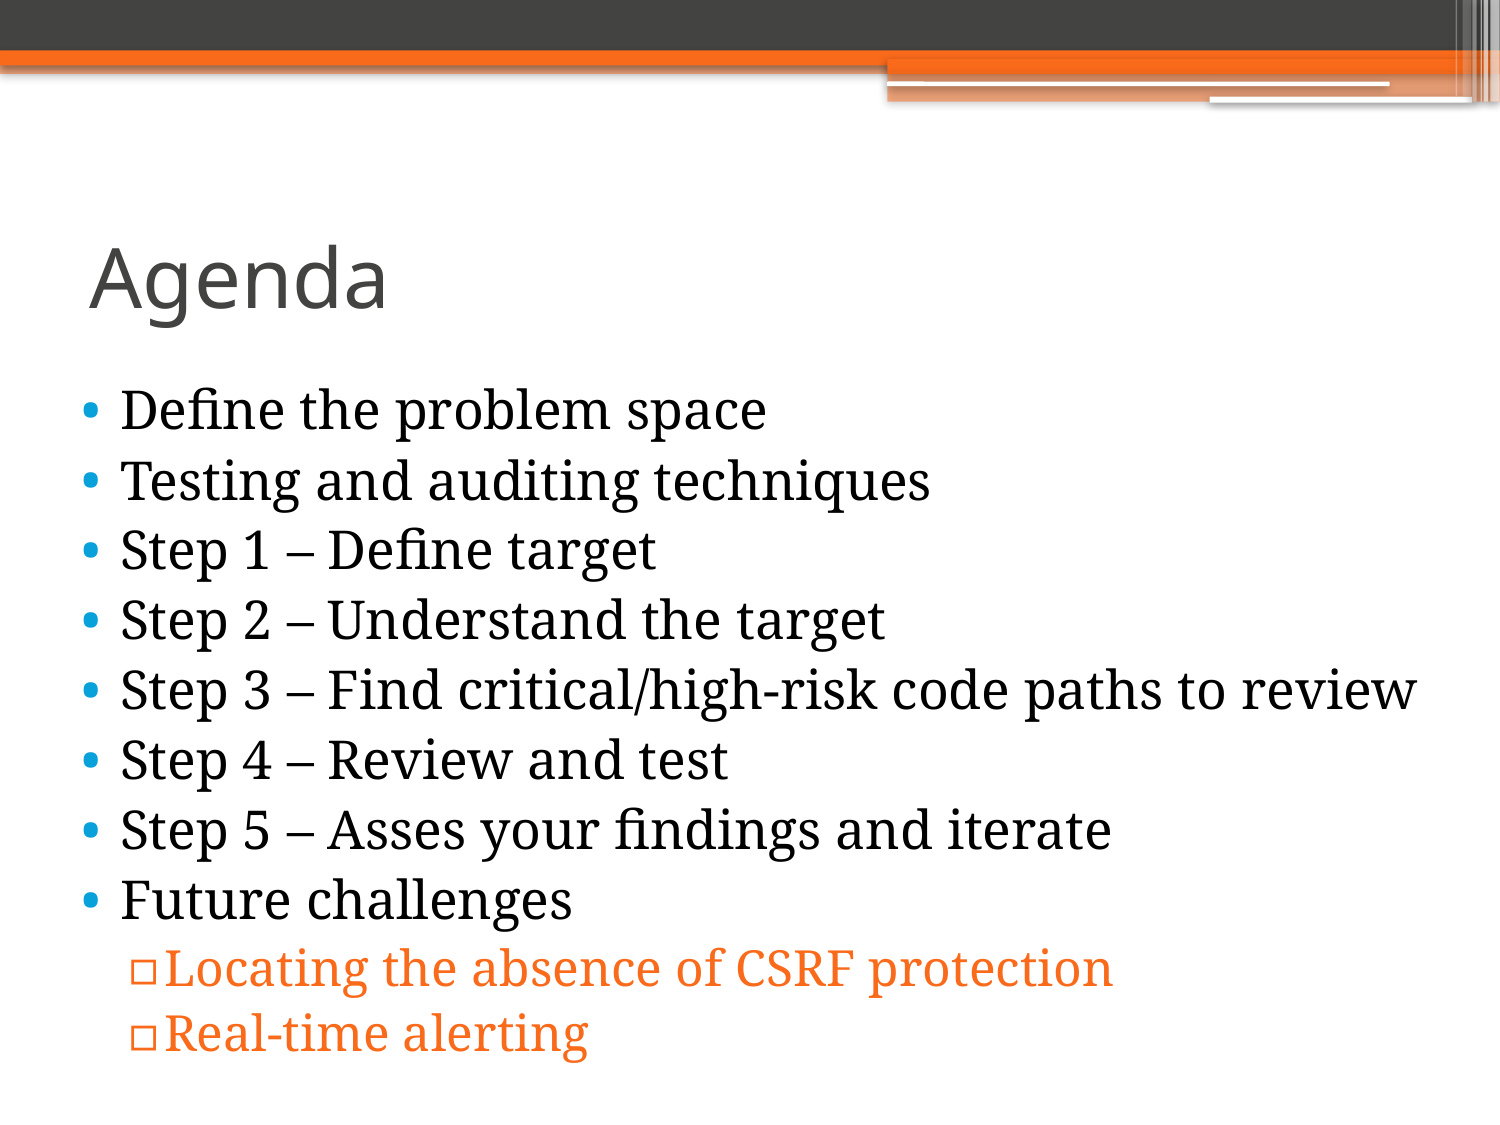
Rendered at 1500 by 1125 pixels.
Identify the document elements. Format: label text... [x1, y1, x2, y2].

list Define the problem space Testing and auditing techniques Step 1 – Define target Step 2 – Understand the target Step 3 – Find critical/high-risk code paths to review Step 4 – Review and test Step 5 – Asses your findings and iterate Future challenges Locating the absence of CSRF protection Real-time alerting [50, 368, 1488, 1079]
title Agenda [75, 187, 1425, 363]
